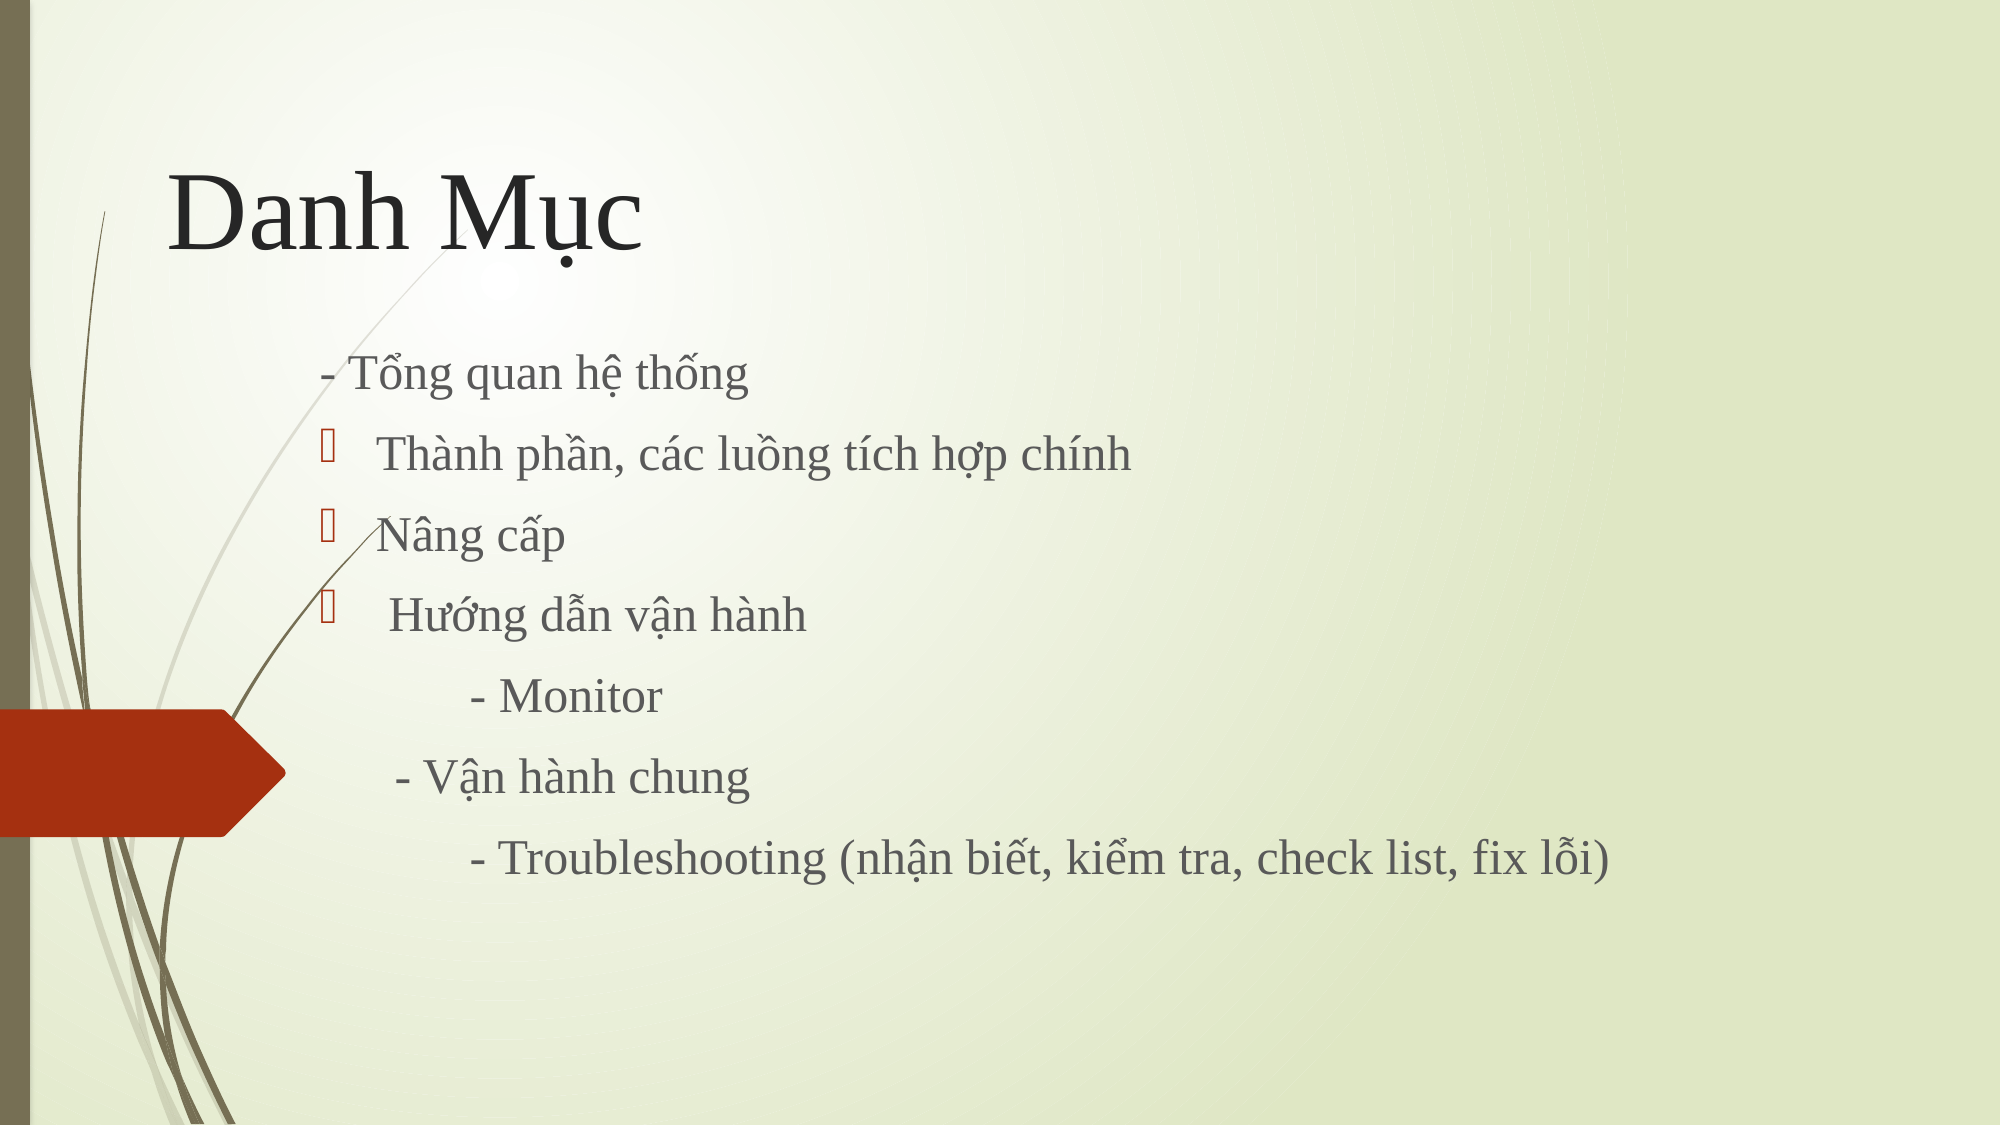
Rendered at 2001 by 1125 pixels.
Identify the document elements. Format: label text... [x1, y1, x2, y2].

title Danh Mục [151, 72, 1600, 280]
subtitle - Tổng quan hệ thống Thành phần, các luồng tích hợp chính Nâng cấp Hướng dẫn vận hành - Monitor - Vận hành chung - Troubleshooting (nhận biết, kiểm tra, check list, fix lỗi) [304, 331, 1638, 1000]
